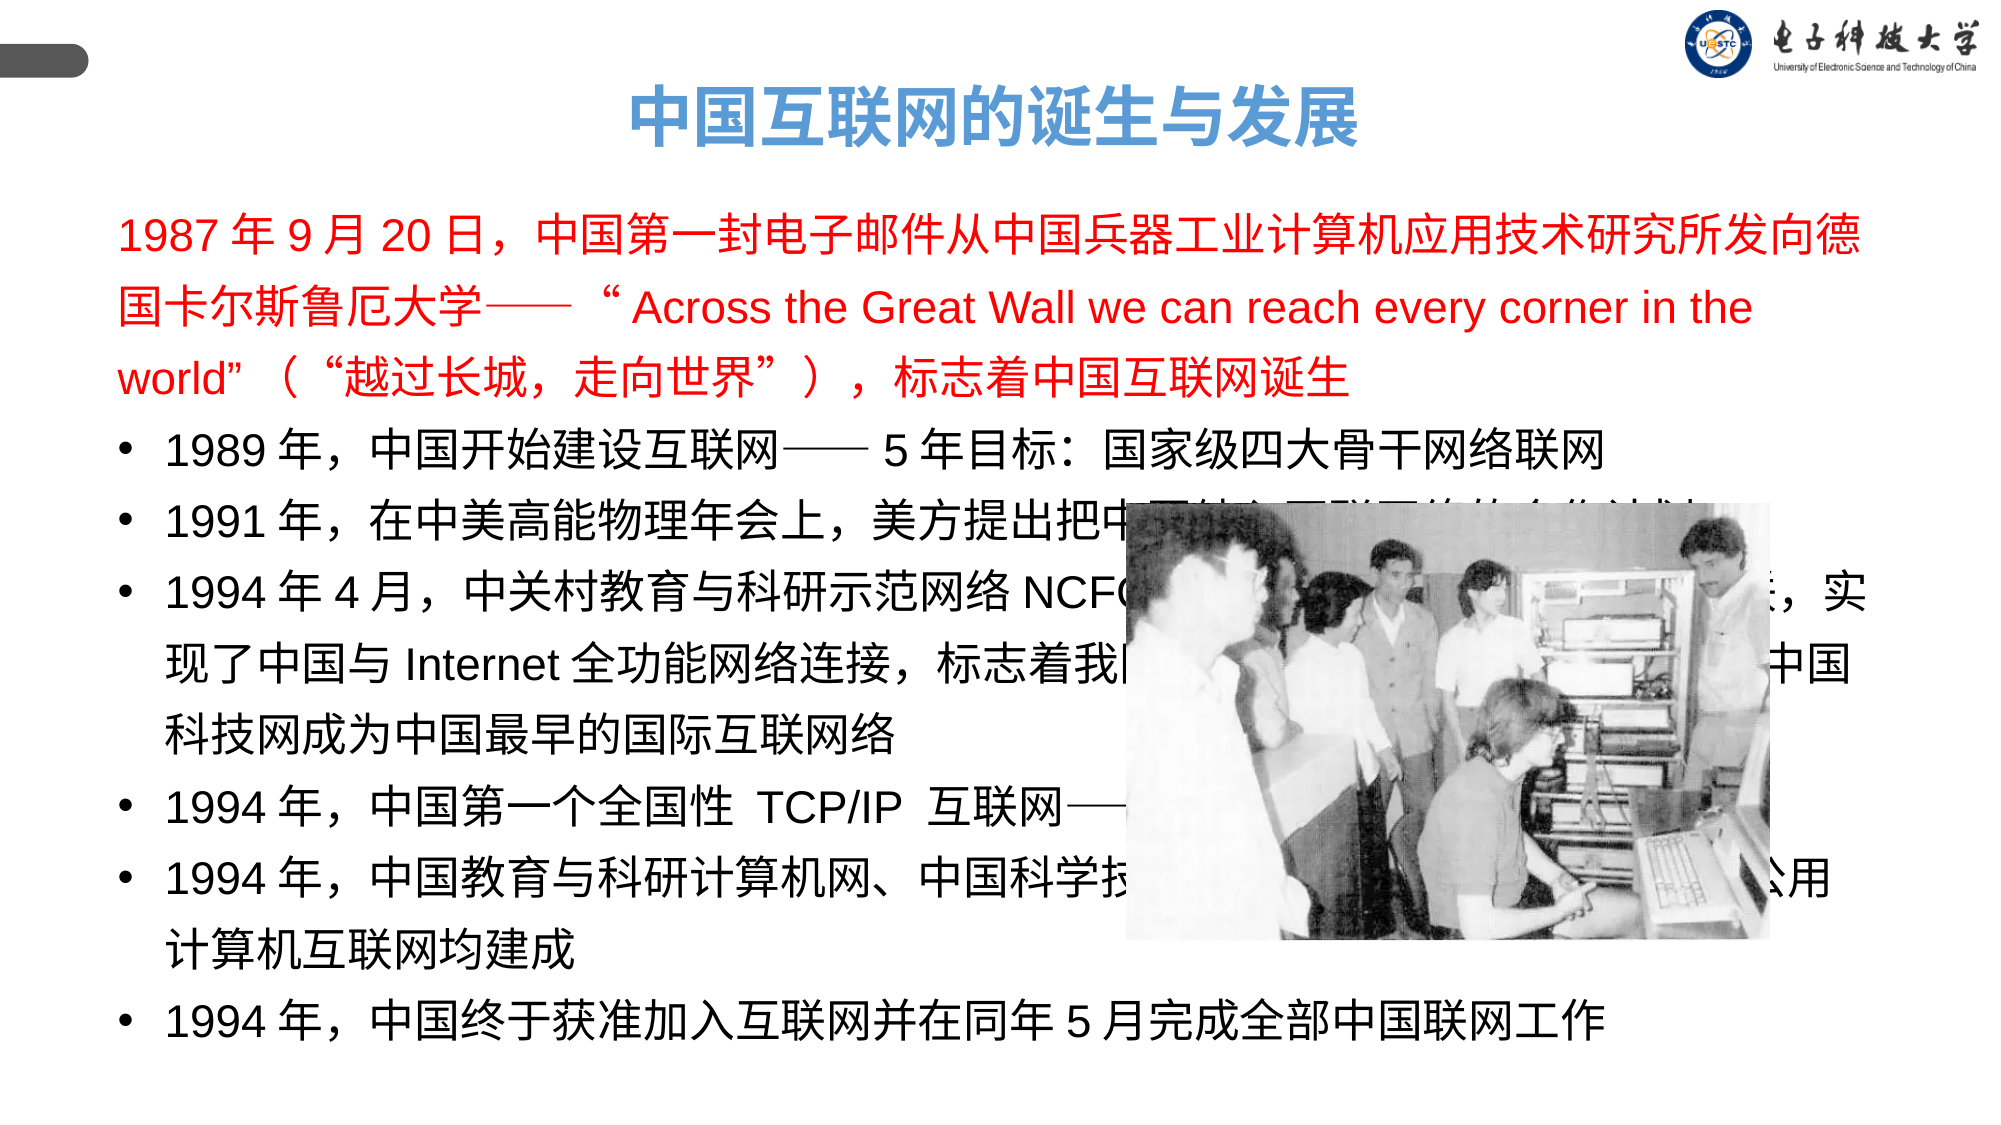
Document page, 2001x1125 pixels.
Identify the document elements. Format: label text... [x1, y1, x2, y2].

text_box 1987年9月20日，中国第一封电子邮件从中国兵器工业计算机应用技术研究所发向德国卡尔斯鲁厄大学——“Across the Great Wall we can reach every corner in the world”（“越过长城，走向世界”），标志着中国互联网诞生 1989年，中国开始建设互联网——5年目标：国家级四大骨干网络联网 1991年，在中美高能物理年会上，美方提出把中国纳入互联网络的合作计划 1994年4月，中关村教育与科研示范网络NCFC率先与美国NSFNET直接互联，实现了中国与Internet全功能网络连接，标志着我国最早的国际互联网络的诞生。中国科技网成为中国最早的国际互联网络 1994年，中国第一个全国性 TCP/IP 互联网——CERNET示范网工程建成 1994年，中国教育与科研计算机网、中国科学技术网、中国金桥信息网、中国公用计算机互联网均建成 1994年，中国终于获准加入互联网并在同年5月完成全部中国联网工作 [102, 182, 1886, 1055]
picture [1126, 503, 1770, 941]
text_box 中国互联网的诞生与发展 [102, 66, 1884, 162]
picture [1685, 10, 1979, 78]
